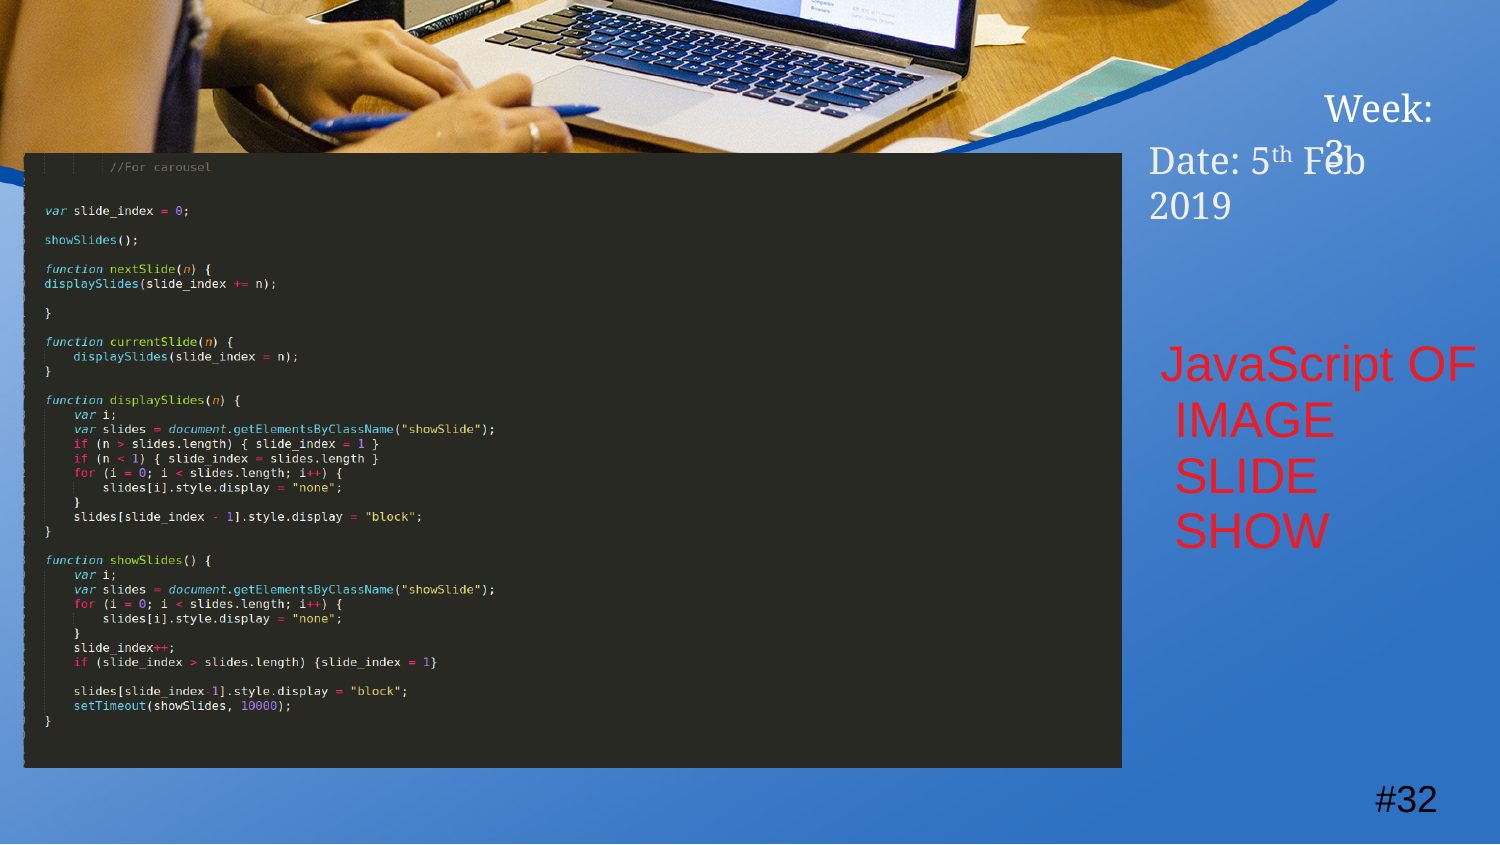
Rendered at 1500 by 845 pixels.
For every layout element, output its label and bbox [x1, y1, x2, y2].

text_box [1146, 329, 1492, 567]
picture [23, 153, 1122, 768]
